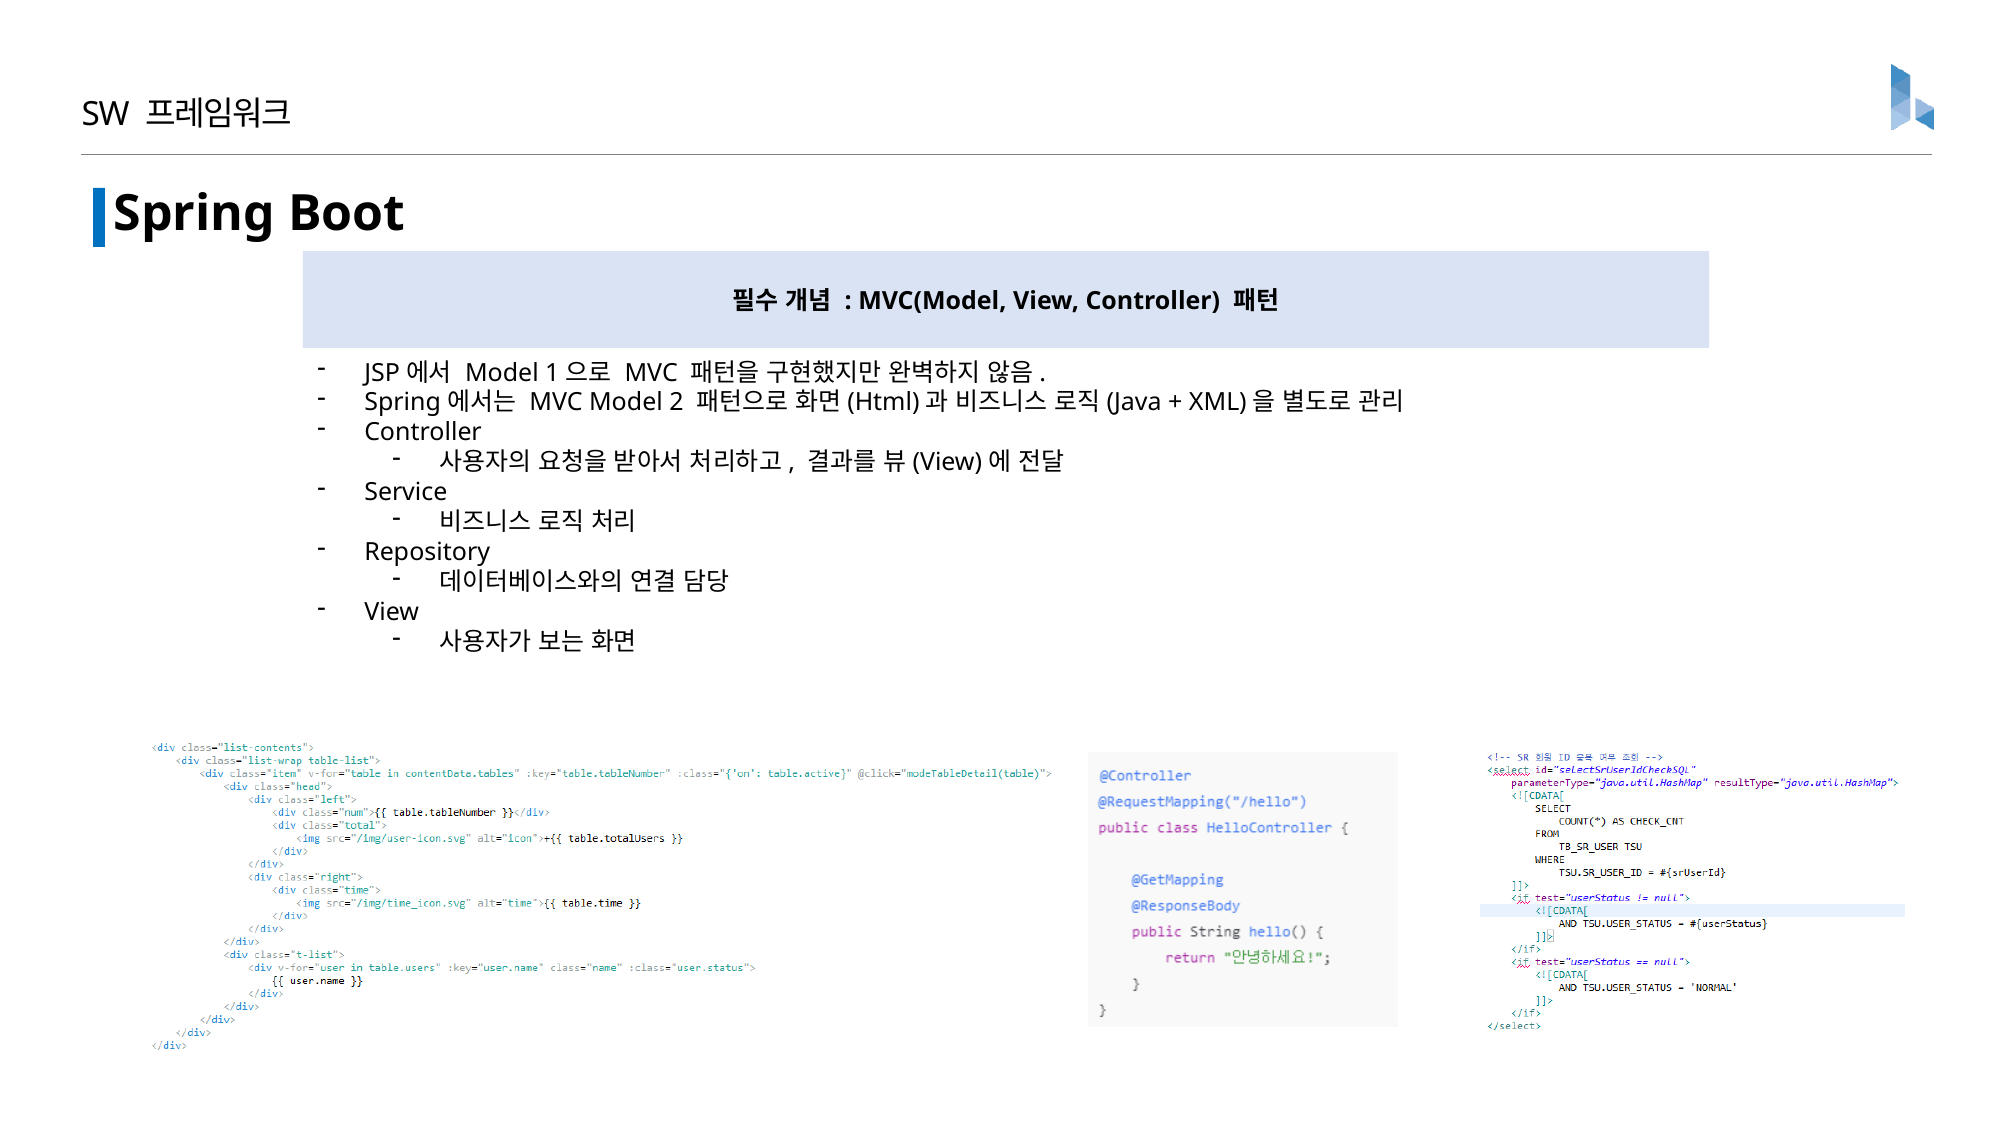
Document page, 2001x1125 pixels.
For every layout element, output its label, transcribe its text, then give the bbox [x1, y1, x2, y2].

text_box SW 프레임워크 [66, 72, 958, 140]
picture [1480, 749, 1905, 1034]
picture [1088, 752, 1398, 1027]
picture [148, 741, 1053, 1053]
text_box [92, 187, 106, 248]
picture [1891, 64, 1934, 130]
text_box JSP에서 Model 1으로 MVC 패턴을 구현했지만 완벽하지 않음. Spring에서는 MVC Model 2 패턴으로 화면(Html)과 비즈니스 로직(Java + XML)을 별도로 관리 Controller 사용자의 요청을 받아서 처리하고, 결과를 뷰(View)에 전달 Service 비즈니스 로직 처리 Repository 데이터베이스와의 연결 담당 View 사용자가 보는 화면 [302, 348, 1710, 663]
text_box 필수 개념 : MVC(Model, View, Controller) 패턴 [302, 250, 1710, 348]
text_box Spring Boot [98, 173, 1449, 259]
